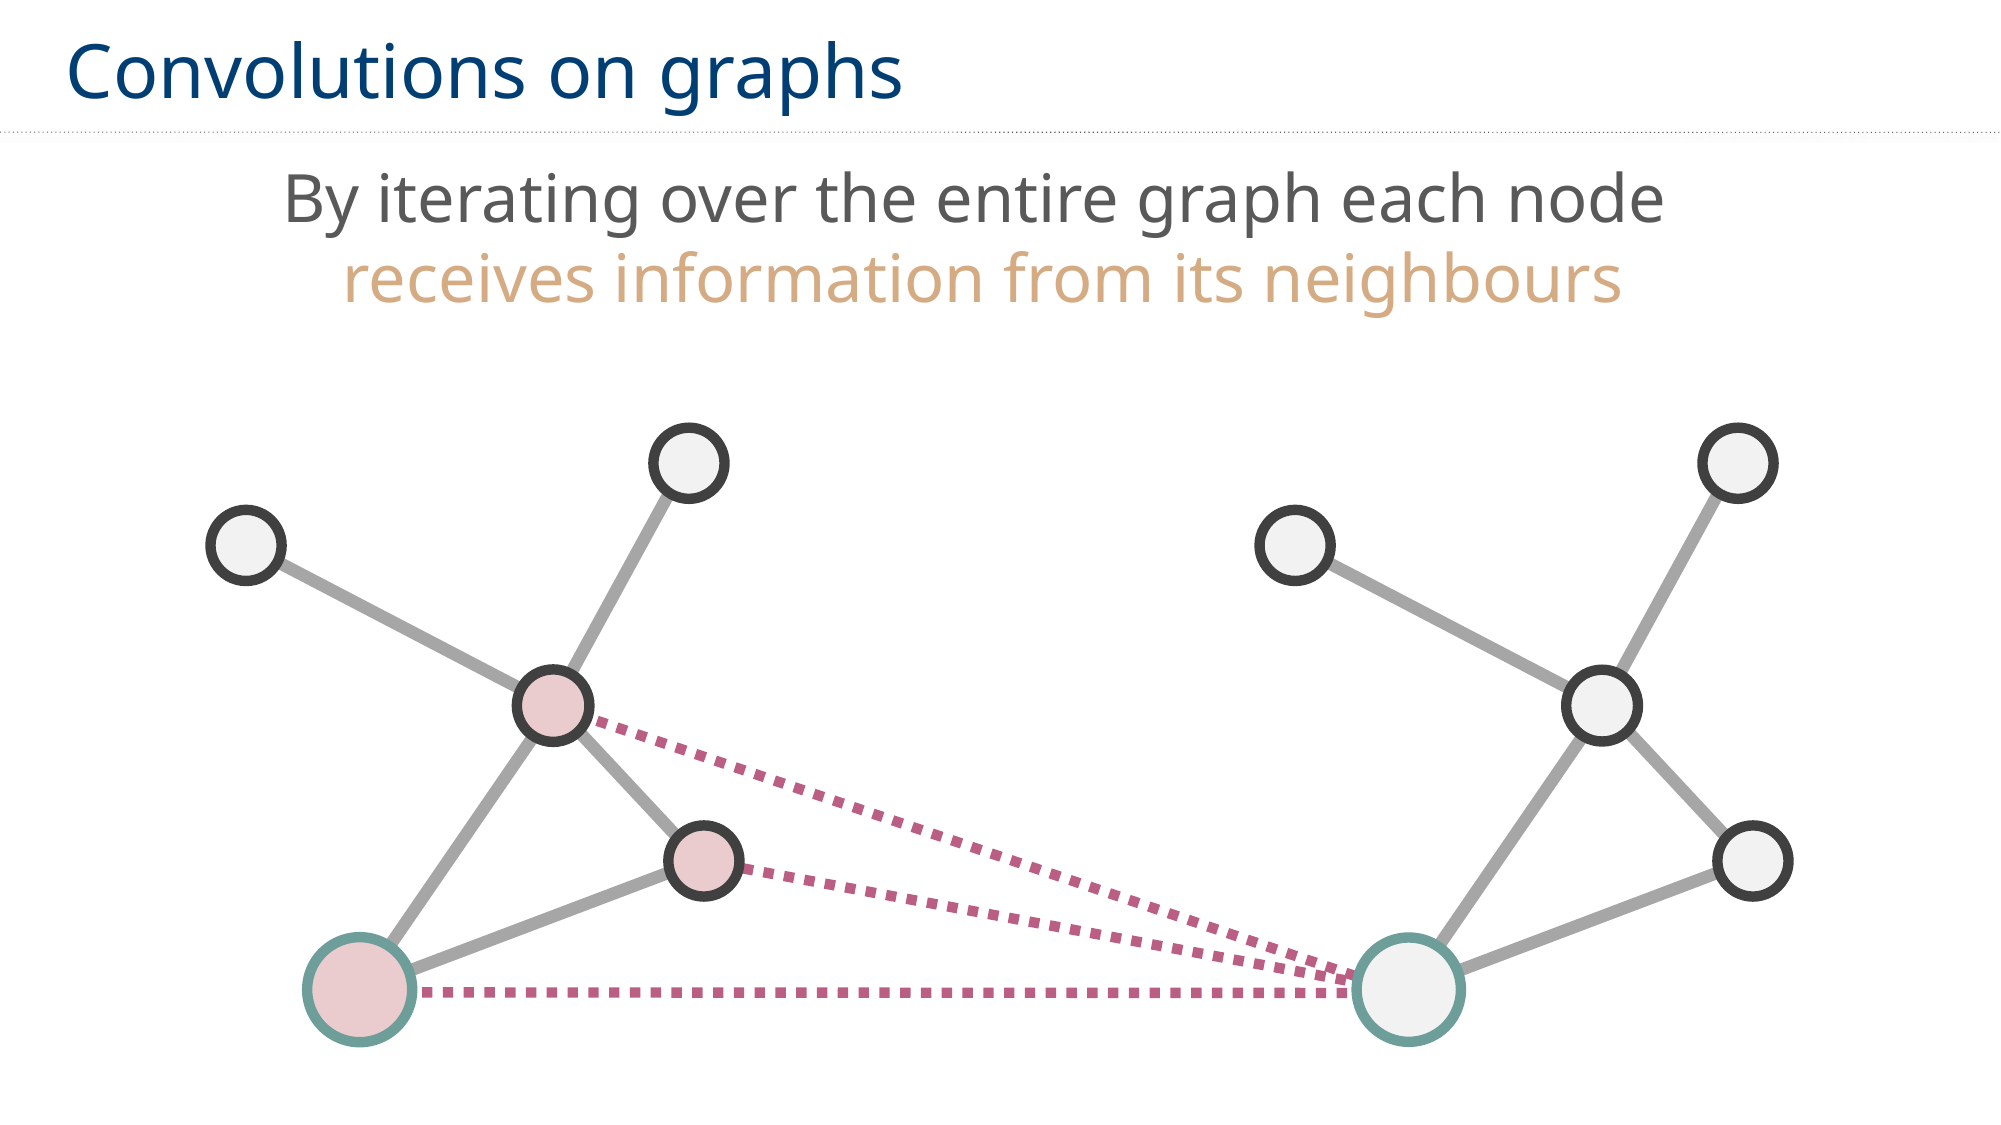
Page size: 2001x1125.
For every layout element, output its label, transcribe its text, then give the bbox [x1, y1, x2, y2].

text_box By iterating over the entire graph each node receives information from its neighbours [18, 180, 1949, 291]
text_box Convolutions on graphs [50, 32, 1959, 106]
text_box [188, 400, 1812, 1057]
